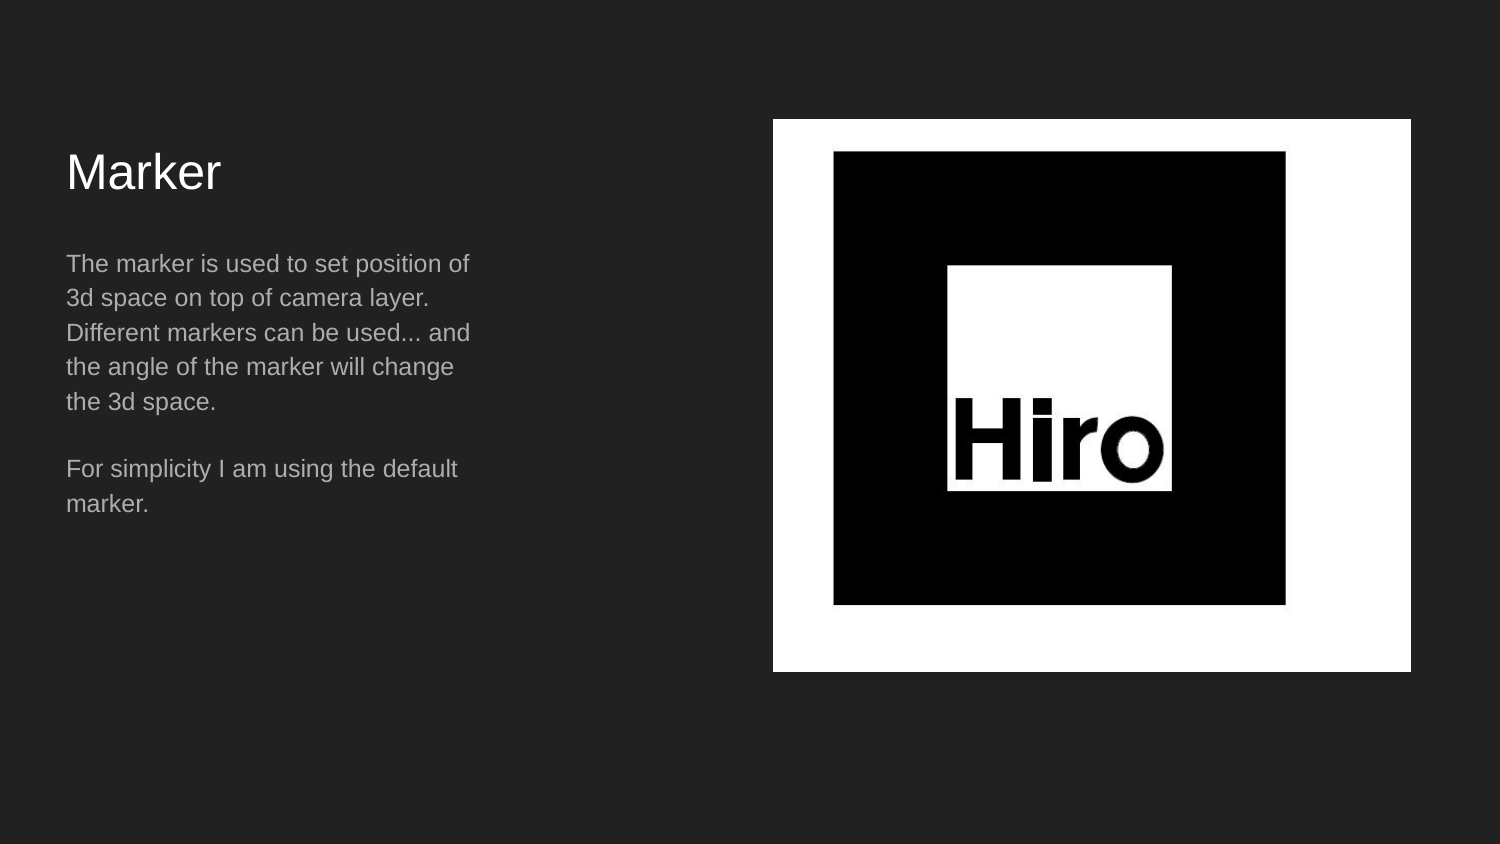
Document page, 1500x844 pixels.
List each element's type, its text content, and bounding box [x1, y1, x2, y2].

list The marker is used to set position of 3d space on top of camera layer. Different markers can be used... and the angle of the marker will change the 3d space. For simplicity I am using the default marker. [51, 227, 512, 750]
picture [772, 119, 1411, 672]
title Marker [51, 91, 512, 216]
